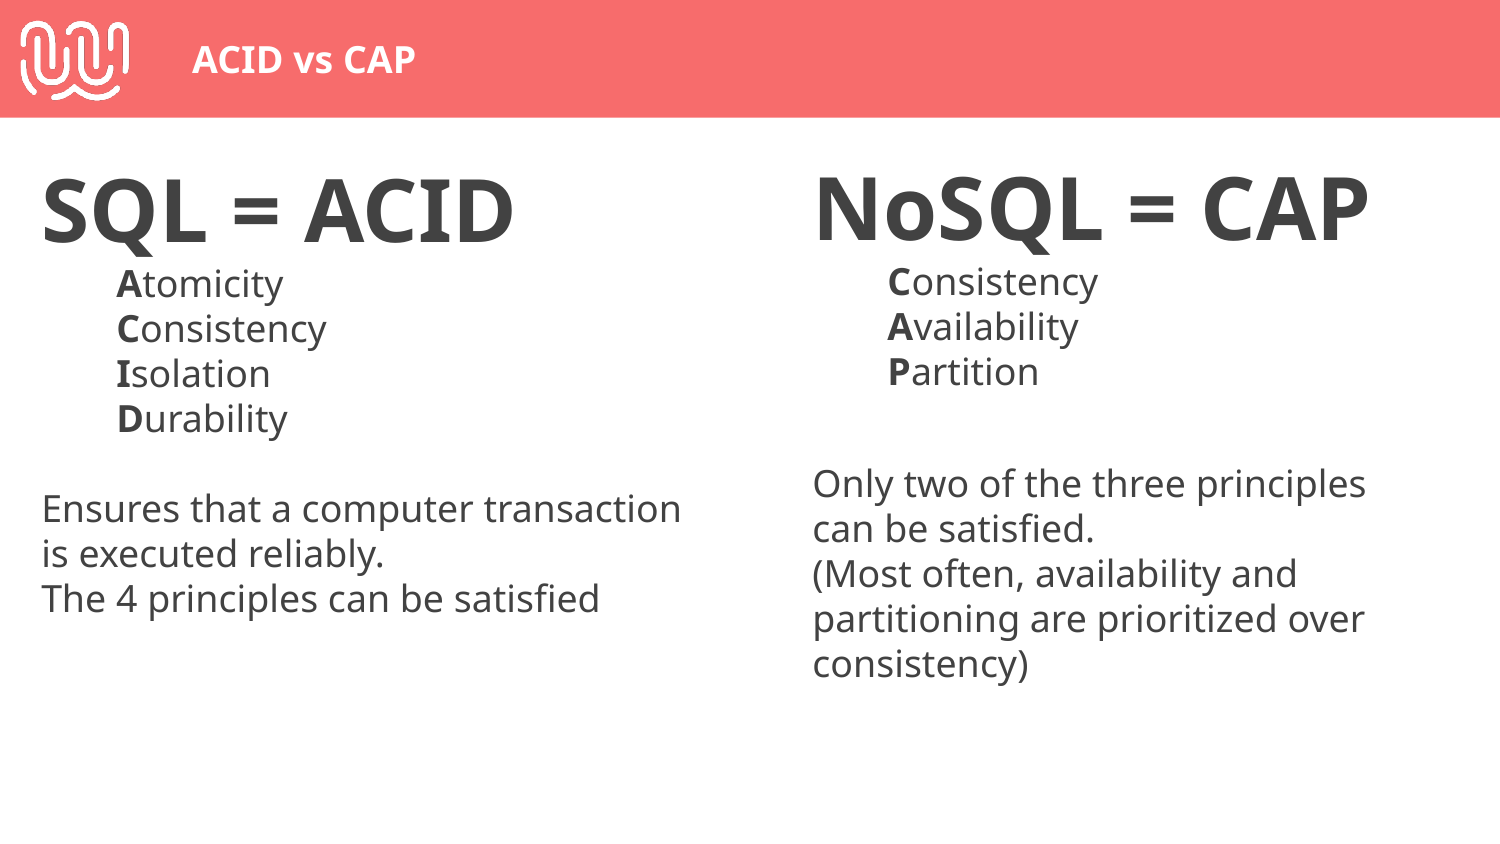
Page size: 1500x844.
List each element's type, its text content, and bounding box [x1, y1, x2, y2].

title ACID vs CAP [192, 0, 896, 118]
picture [20, 20, 134, 101]
list SQL = ACID Atomicity Consistency Isolation Durability Ensures that a computer transaction is executed reliably. The 4 principles can be satisfied [41, 155, 717, 788]
text_box NoSQL = CAP Consistency Availability Partition Only two of the three principles can be satisfied. (Most often, availability and partitioning are prioritized over consistency) [797, 137, 1441, 746]
